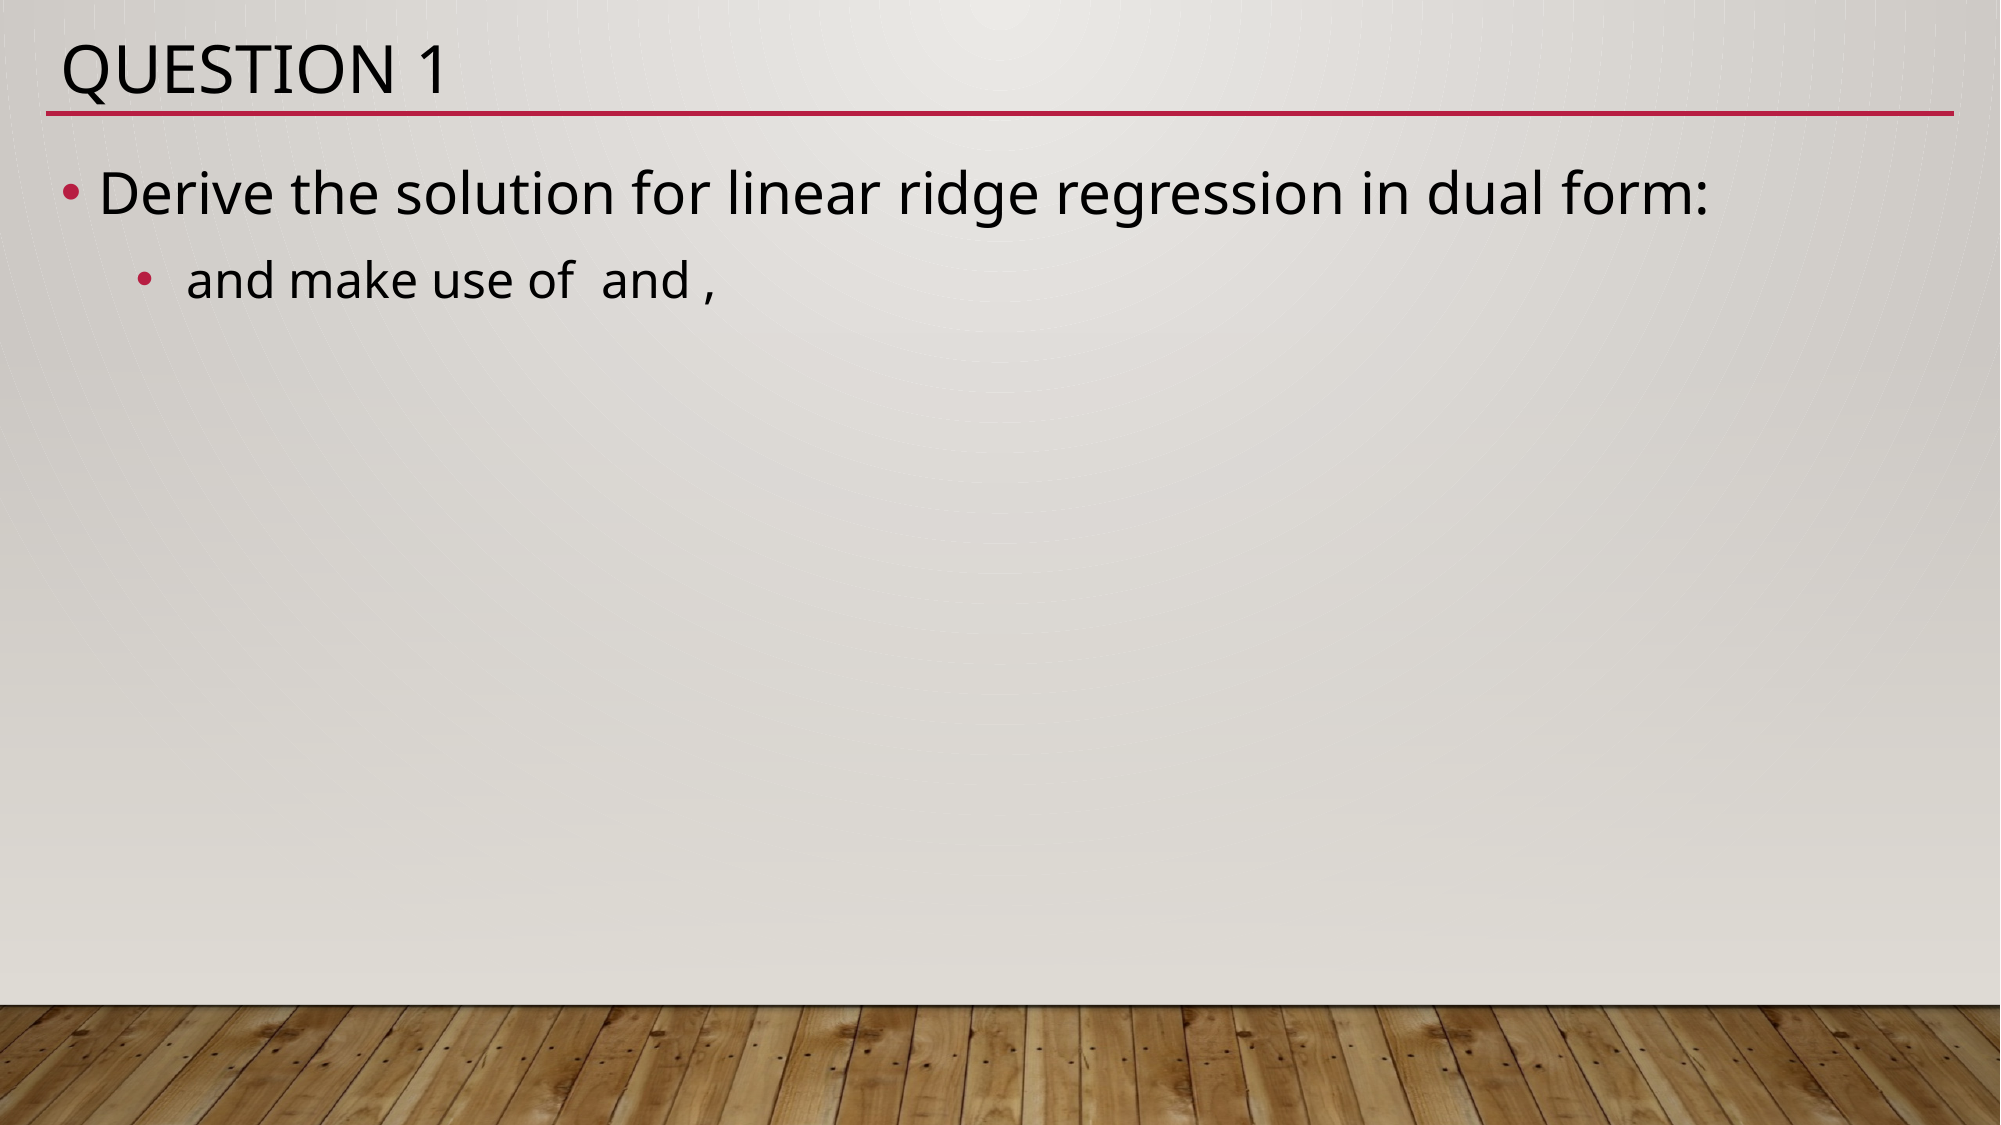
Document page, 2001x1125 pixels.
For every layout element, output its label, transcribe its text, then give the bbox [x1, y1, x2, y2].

title Question 1 [45, 28, 1954, 201]
picture [0, 1005, 2000, 1125]
